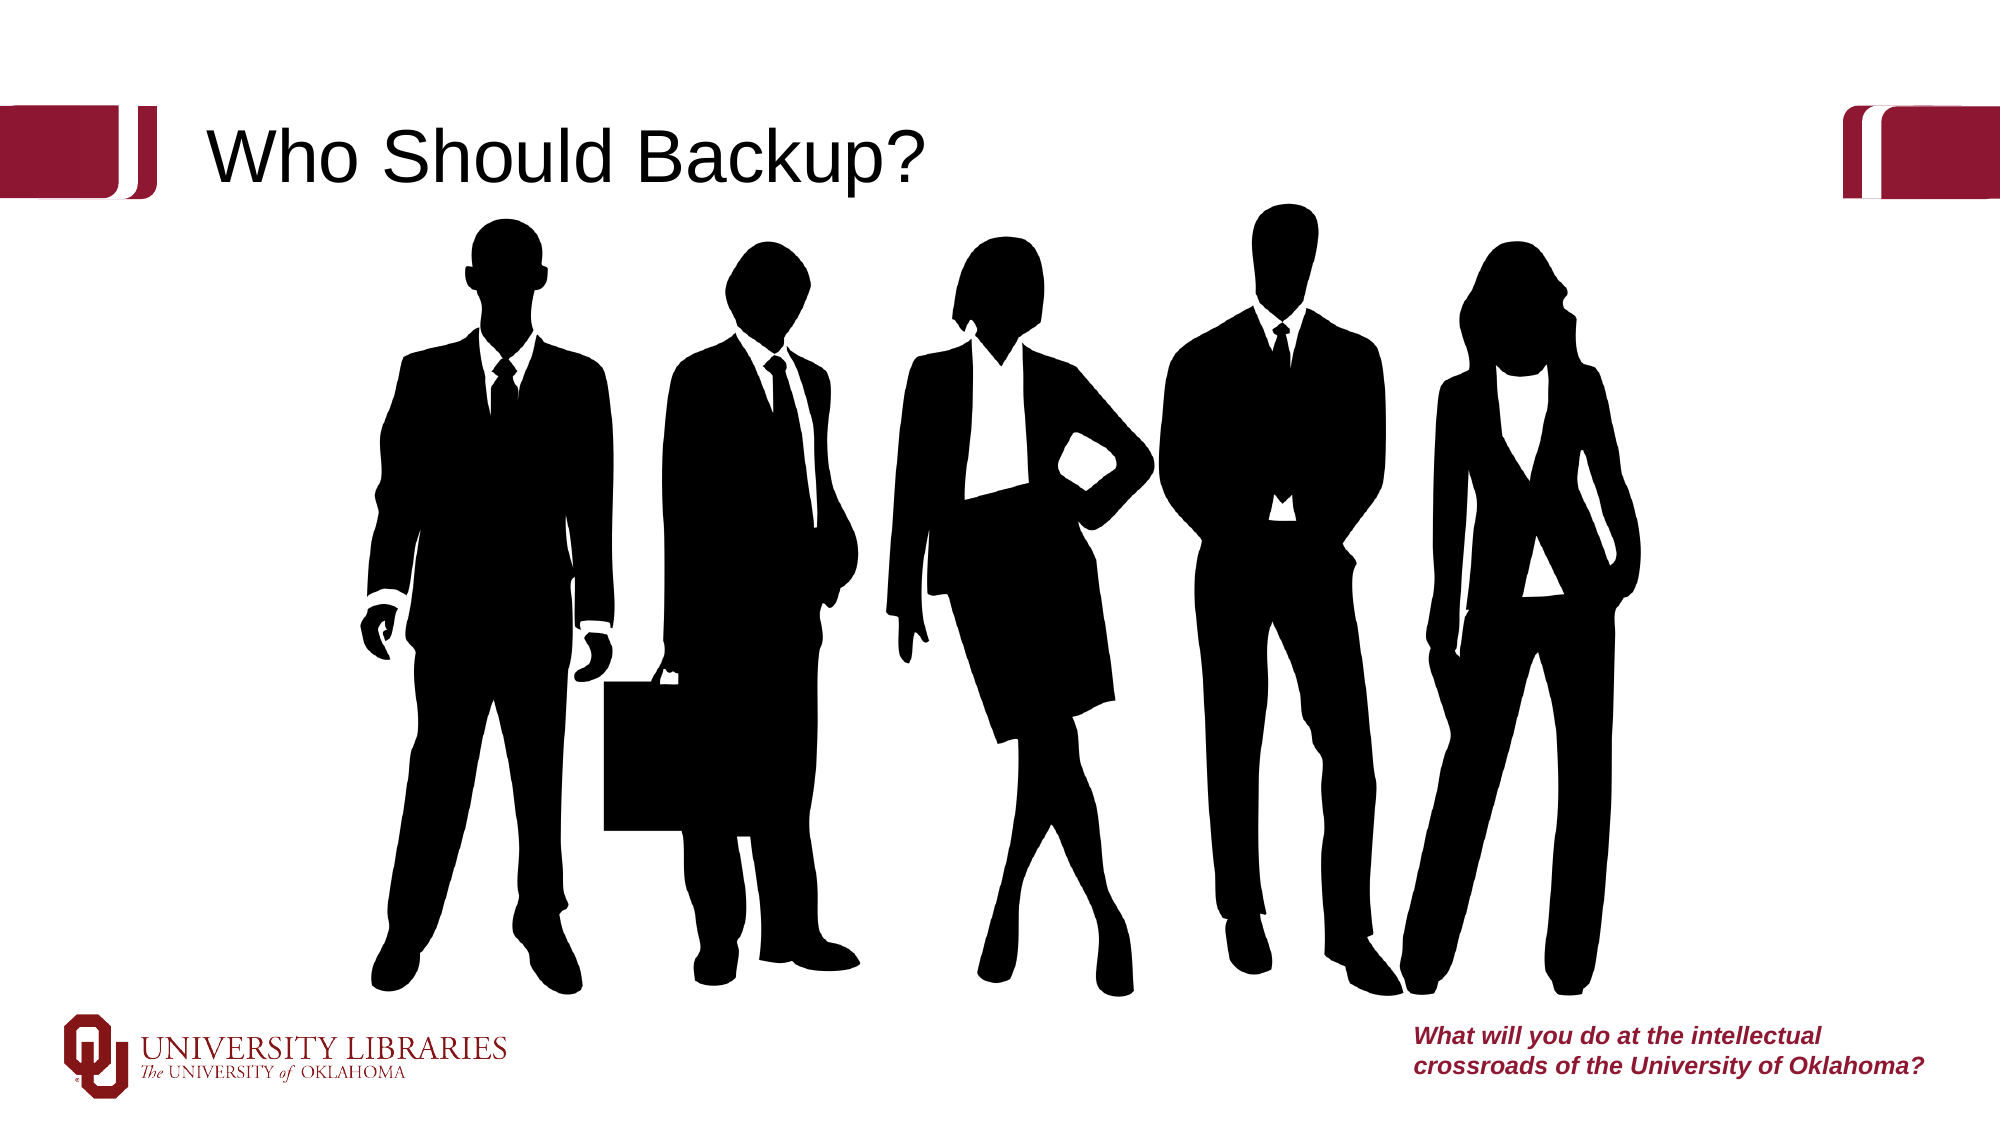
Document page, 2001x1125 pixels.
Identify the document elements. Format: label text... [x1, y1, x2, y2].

picture [41, 203, 1641, 1112]
title Who Should Backup? [191, 110, 1394, 193]
